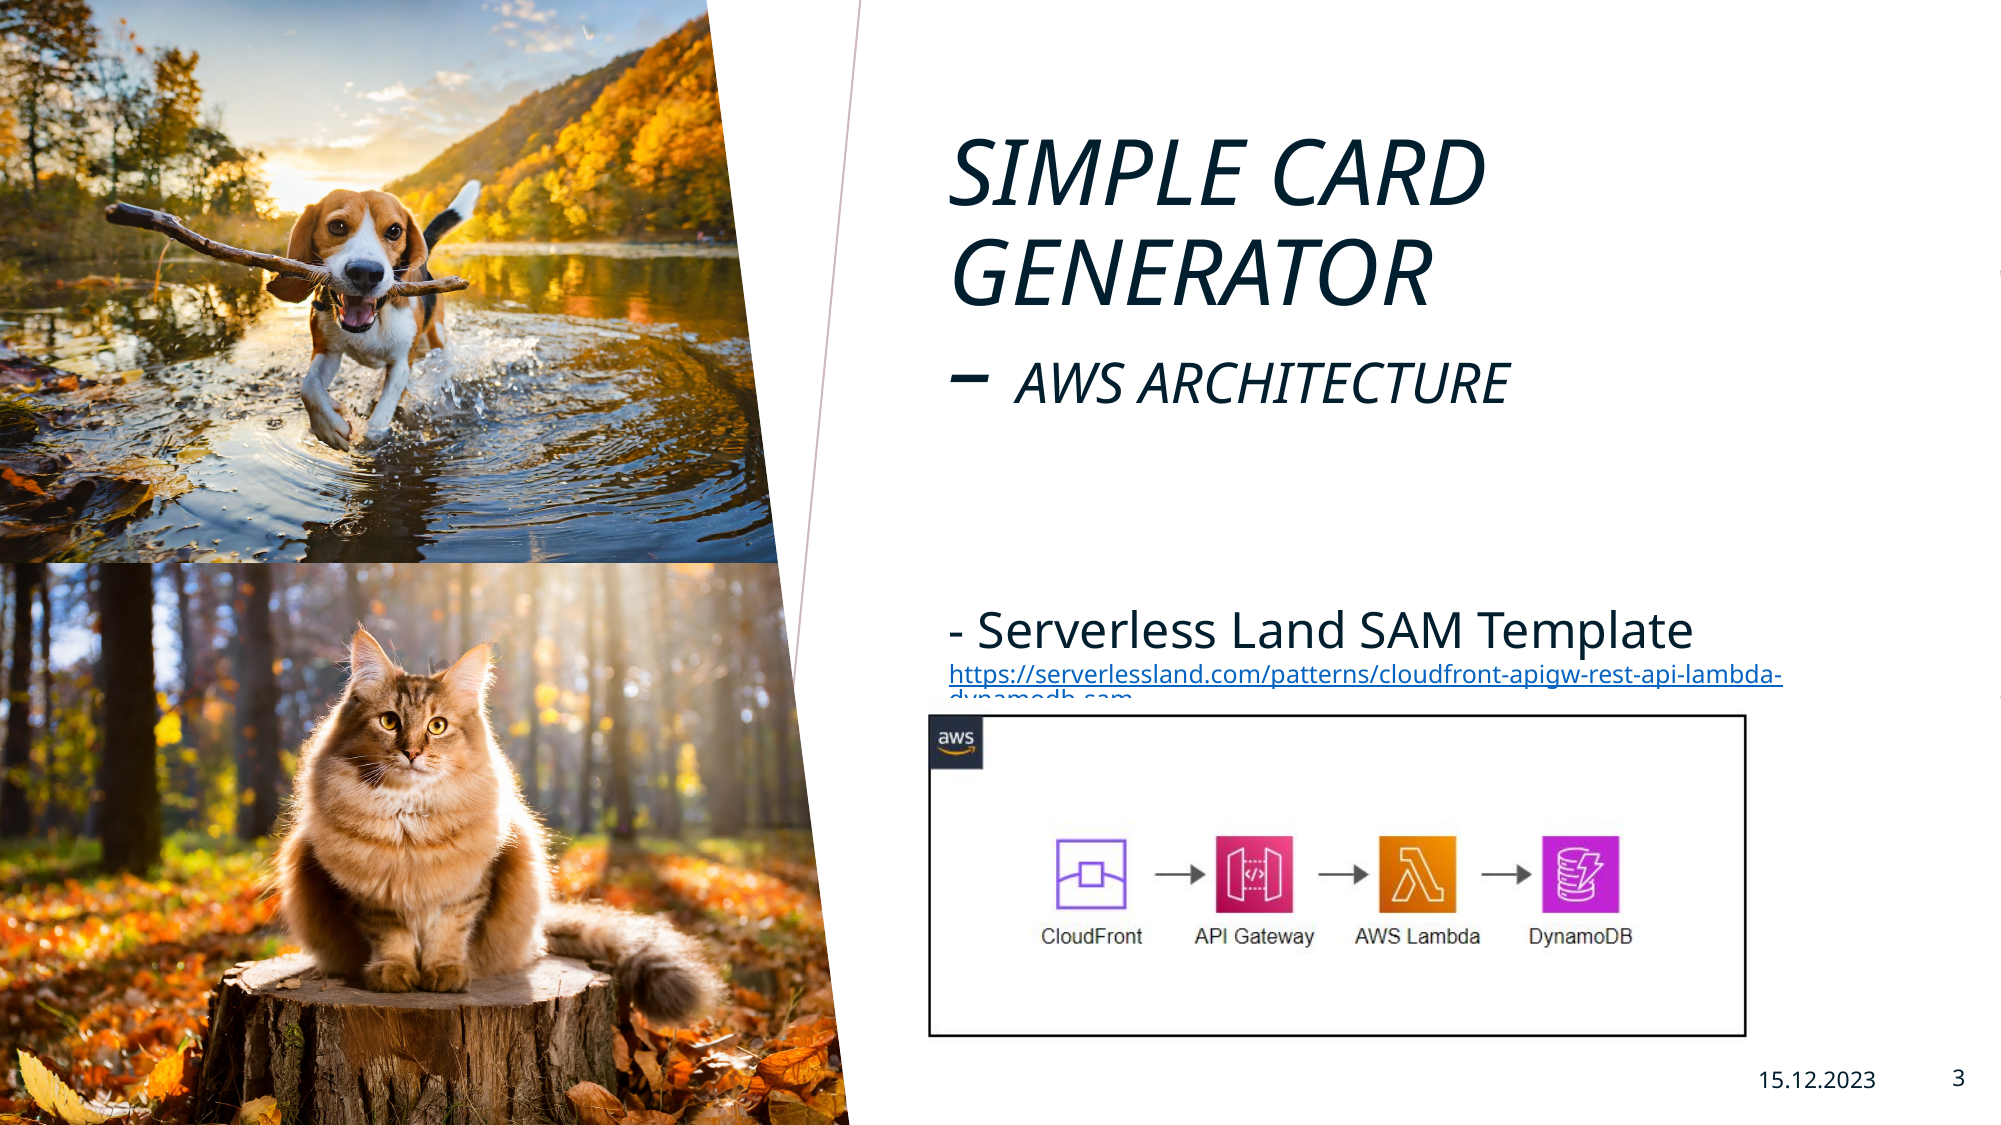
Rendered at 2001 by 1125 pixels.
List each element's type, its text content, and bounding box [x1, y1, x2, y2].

title Simple Card Generator – AWS Architecture [934, 91, 1822, 459]
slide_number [1203, 1049, 1892, 1110]
slide_number 3 [1903, 1049, 1981, 1110]
list - Serverless Land SAM Template https://serverlessland.com/patterns/cloudfront-apigw-rest-api-lambda-dynamodb-sam [934, 358, 1813, 1035]
picture [908, 698, 1771, 1050]
picture [0, 0, 850, 1125]
